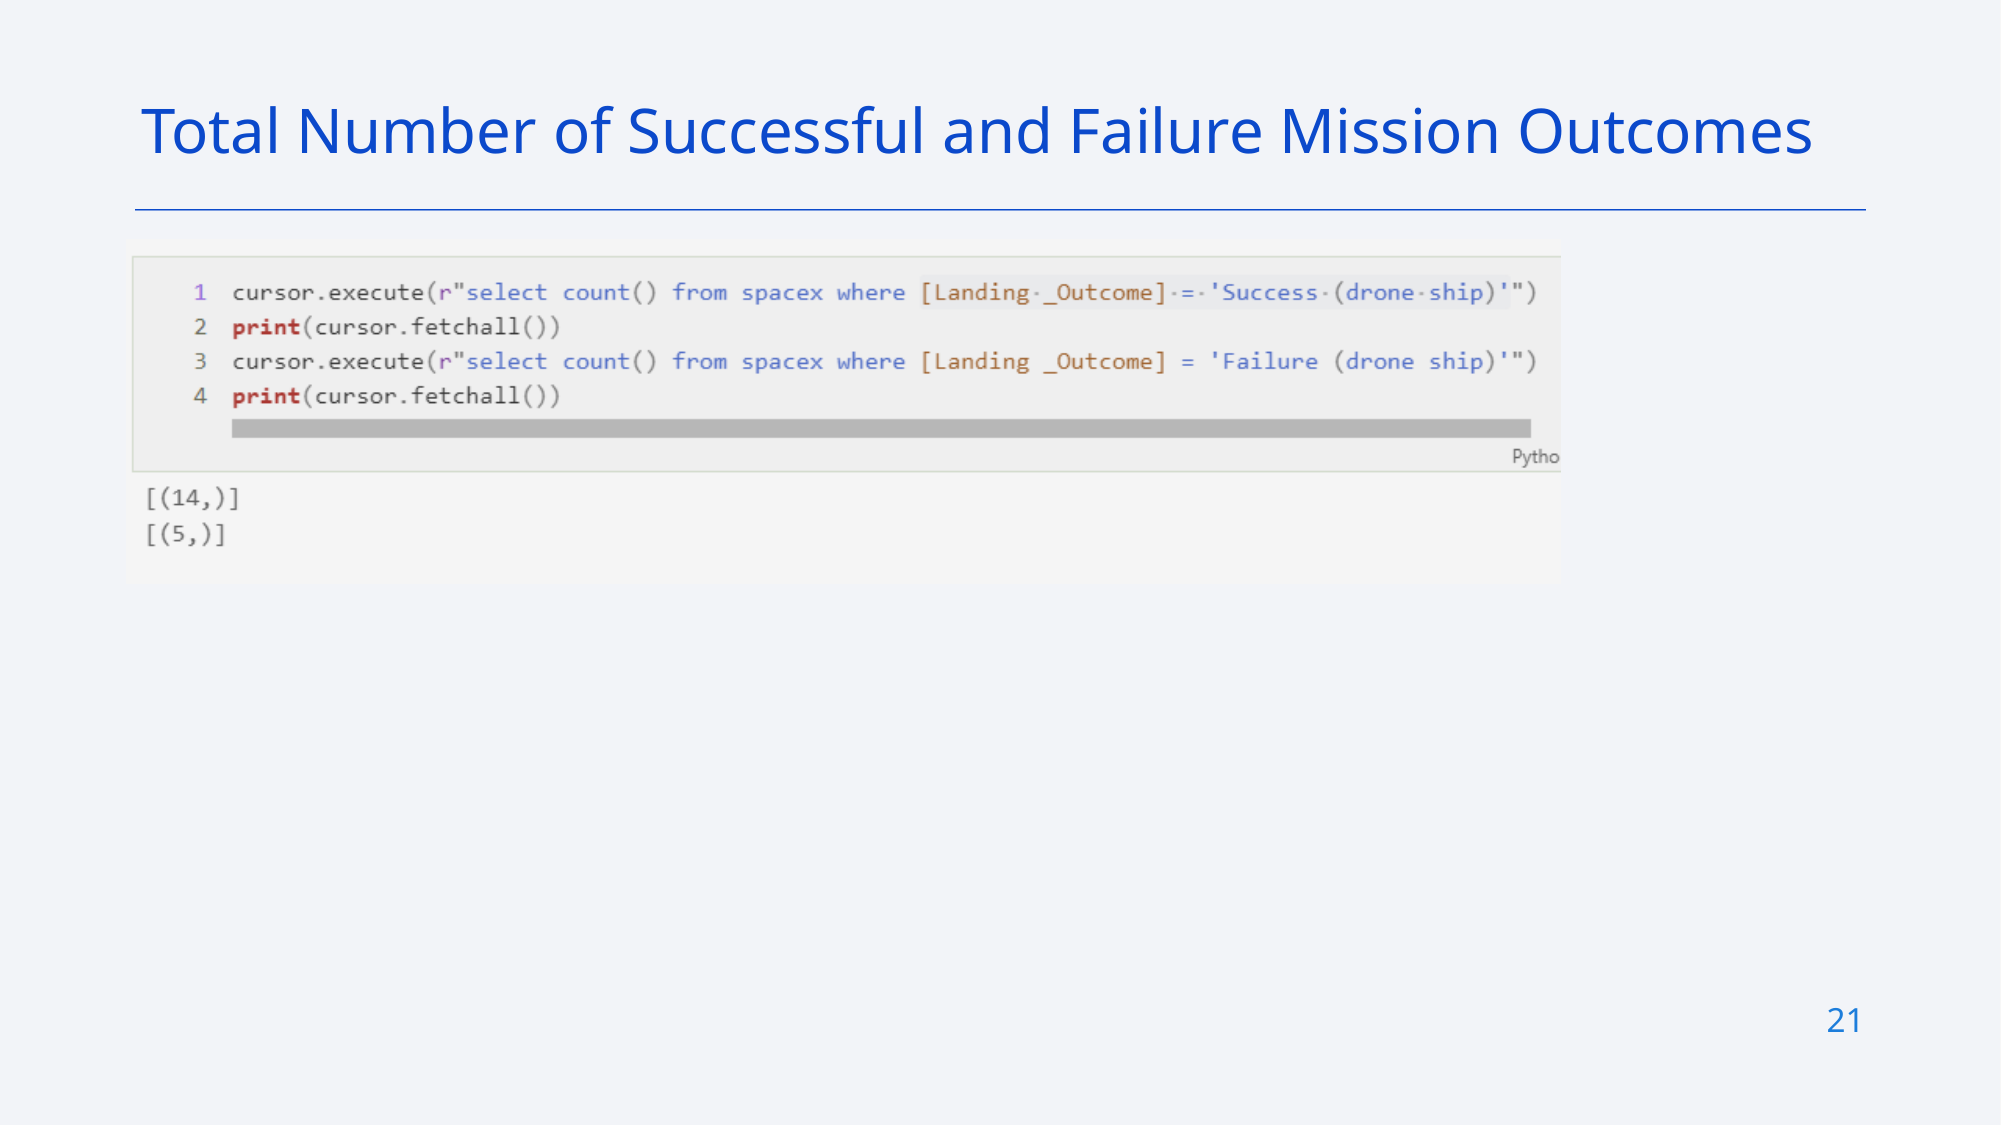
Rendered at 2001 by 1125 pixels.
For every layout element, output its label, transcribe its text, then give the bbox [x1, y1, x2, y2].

slide_number 21 [1429, 988, 1880, 1055]
text_box Total Number of Successful and Failure Mission Outcomes [126, 88, 1852, 179]
picture [0, 0, 2001, 1125]
